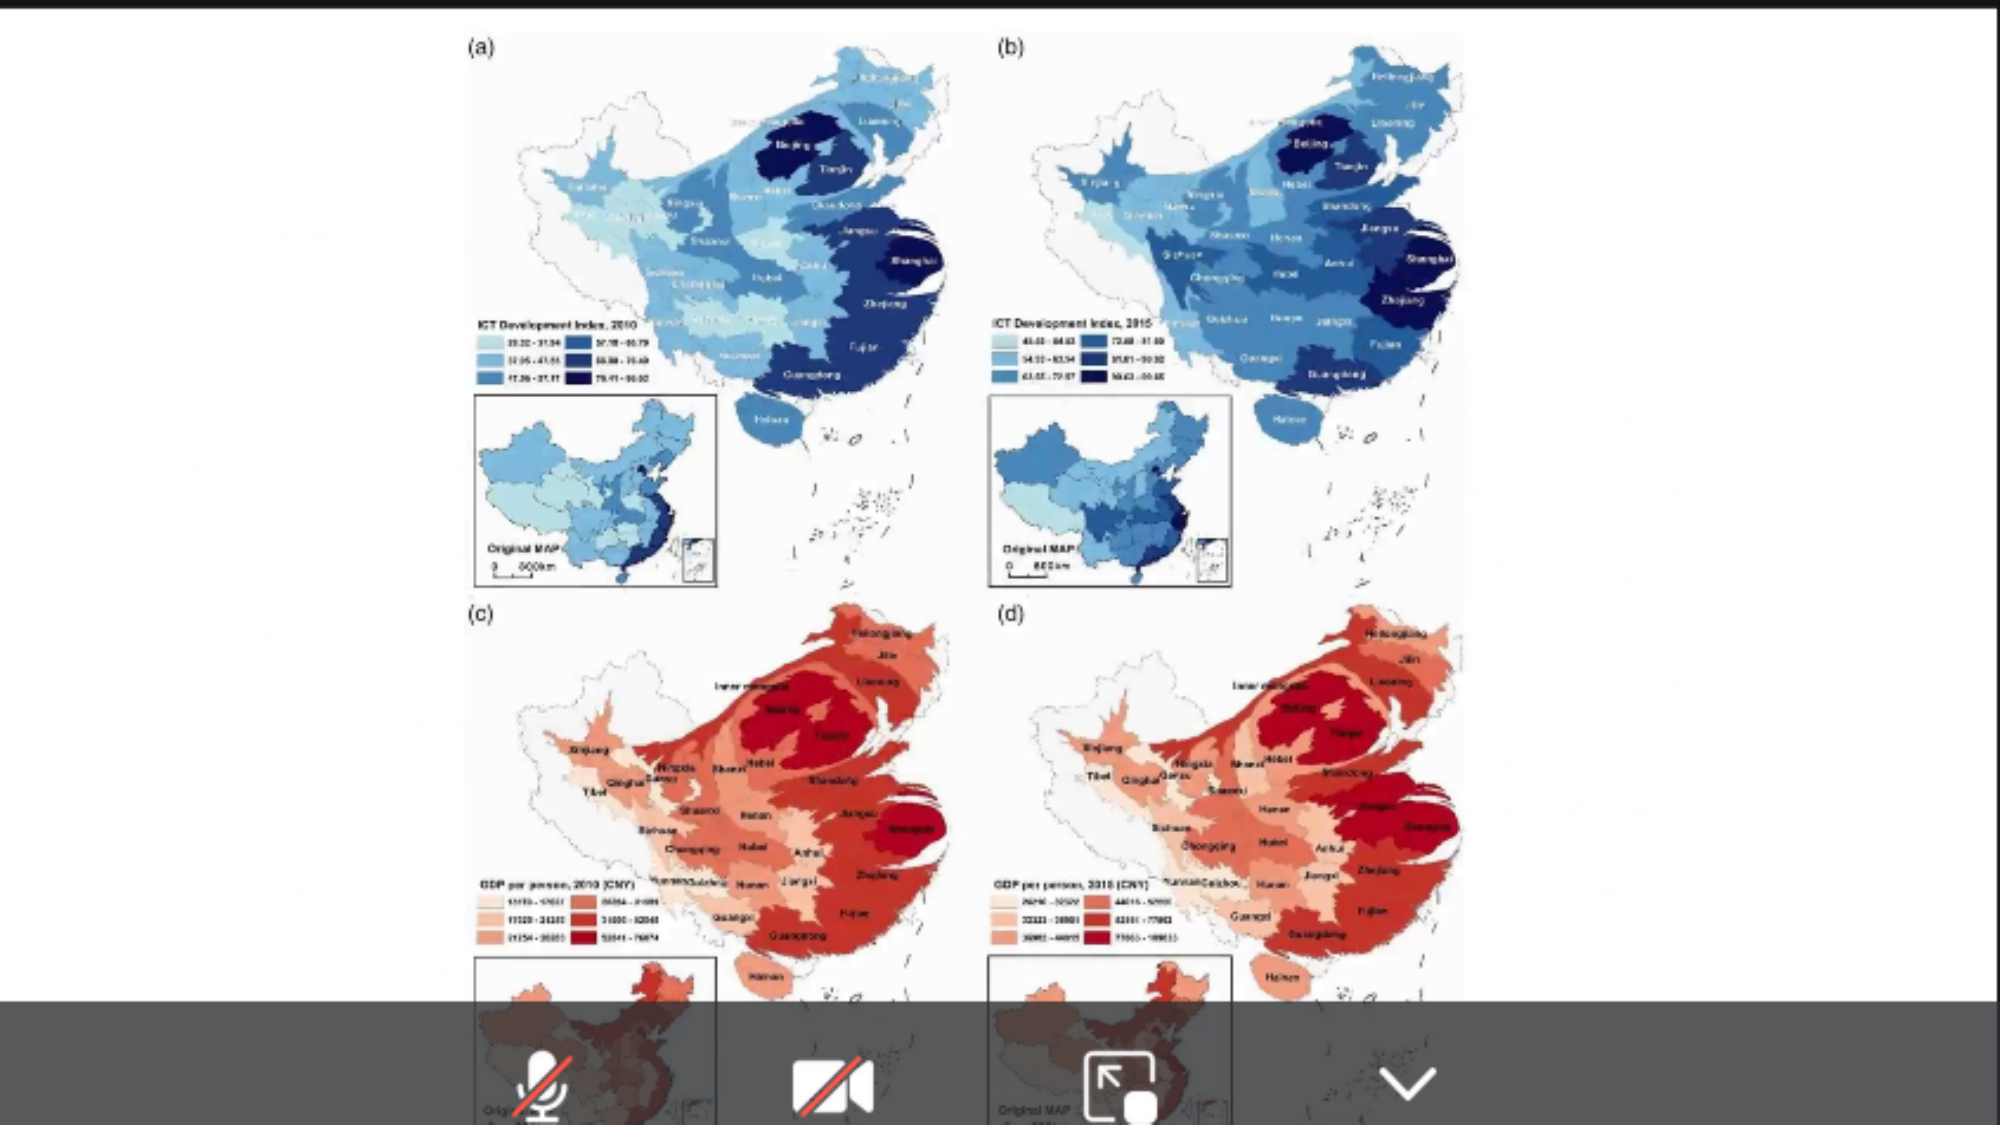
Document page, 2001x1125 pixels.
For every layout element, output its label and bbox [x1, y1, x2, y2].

list [0, 0, 2000, 1125]
